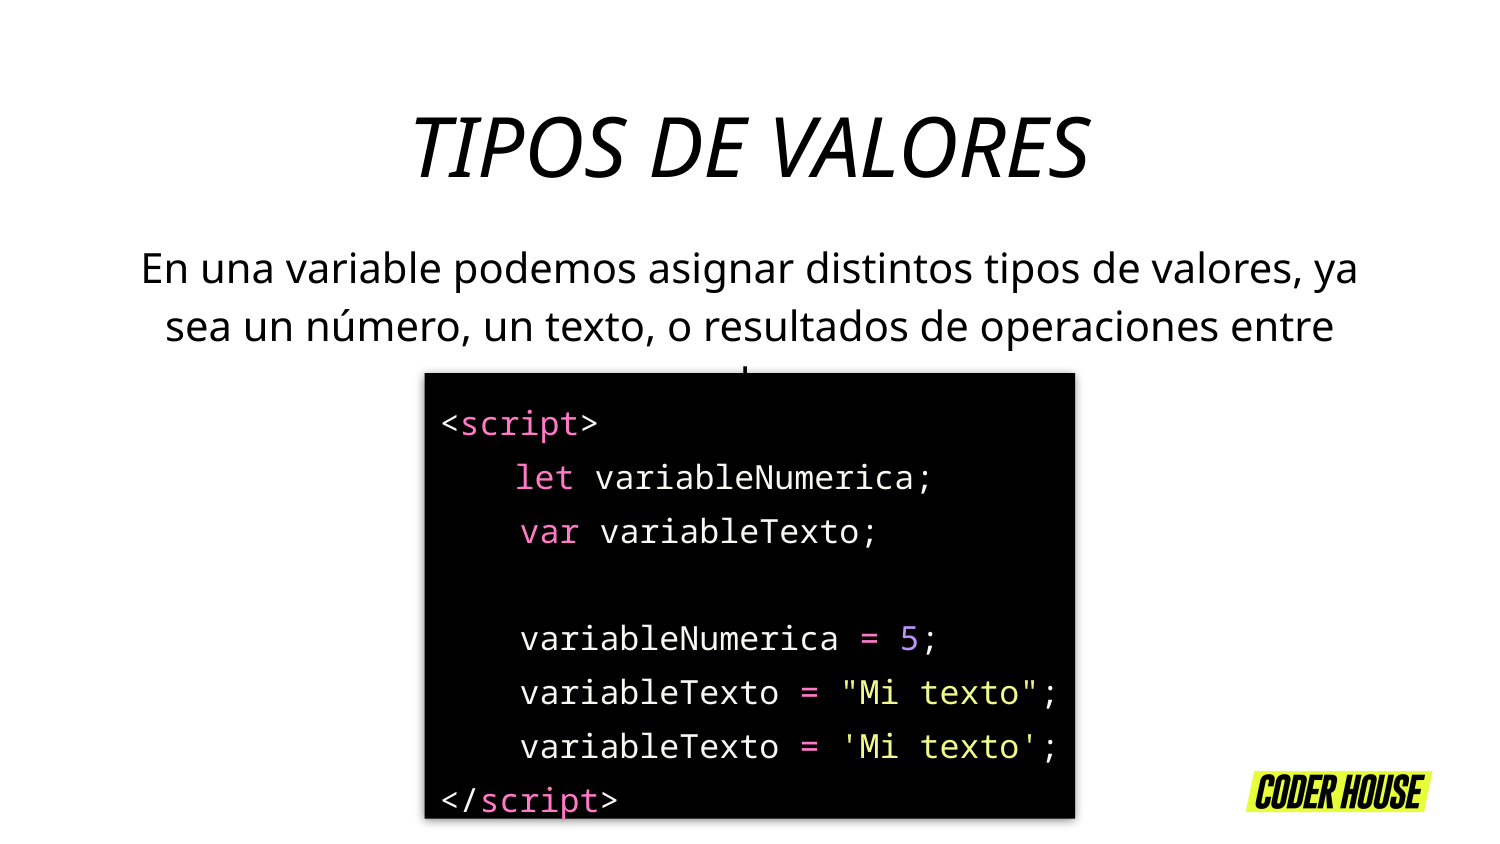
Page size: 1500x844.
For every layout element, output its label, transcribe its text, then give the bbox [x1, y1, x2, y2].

picture [1241, 764, 1437, 819]
text_box <script> let variableNumerica; var variableTexto; variableNumerica = 5; variableTexto = "Mi texto"; variableTexto = 'Mi texto'; </script> [424, 373, 1076, 819]
text_box TIPOS DE VALORES [188, 89, 1312, 200]
text_box En una variable podemos asignar distintos tipos de valores, ya sea un número, un texto, o resultados de operaciones entre ambos. [88, 219, 1412, 353]
